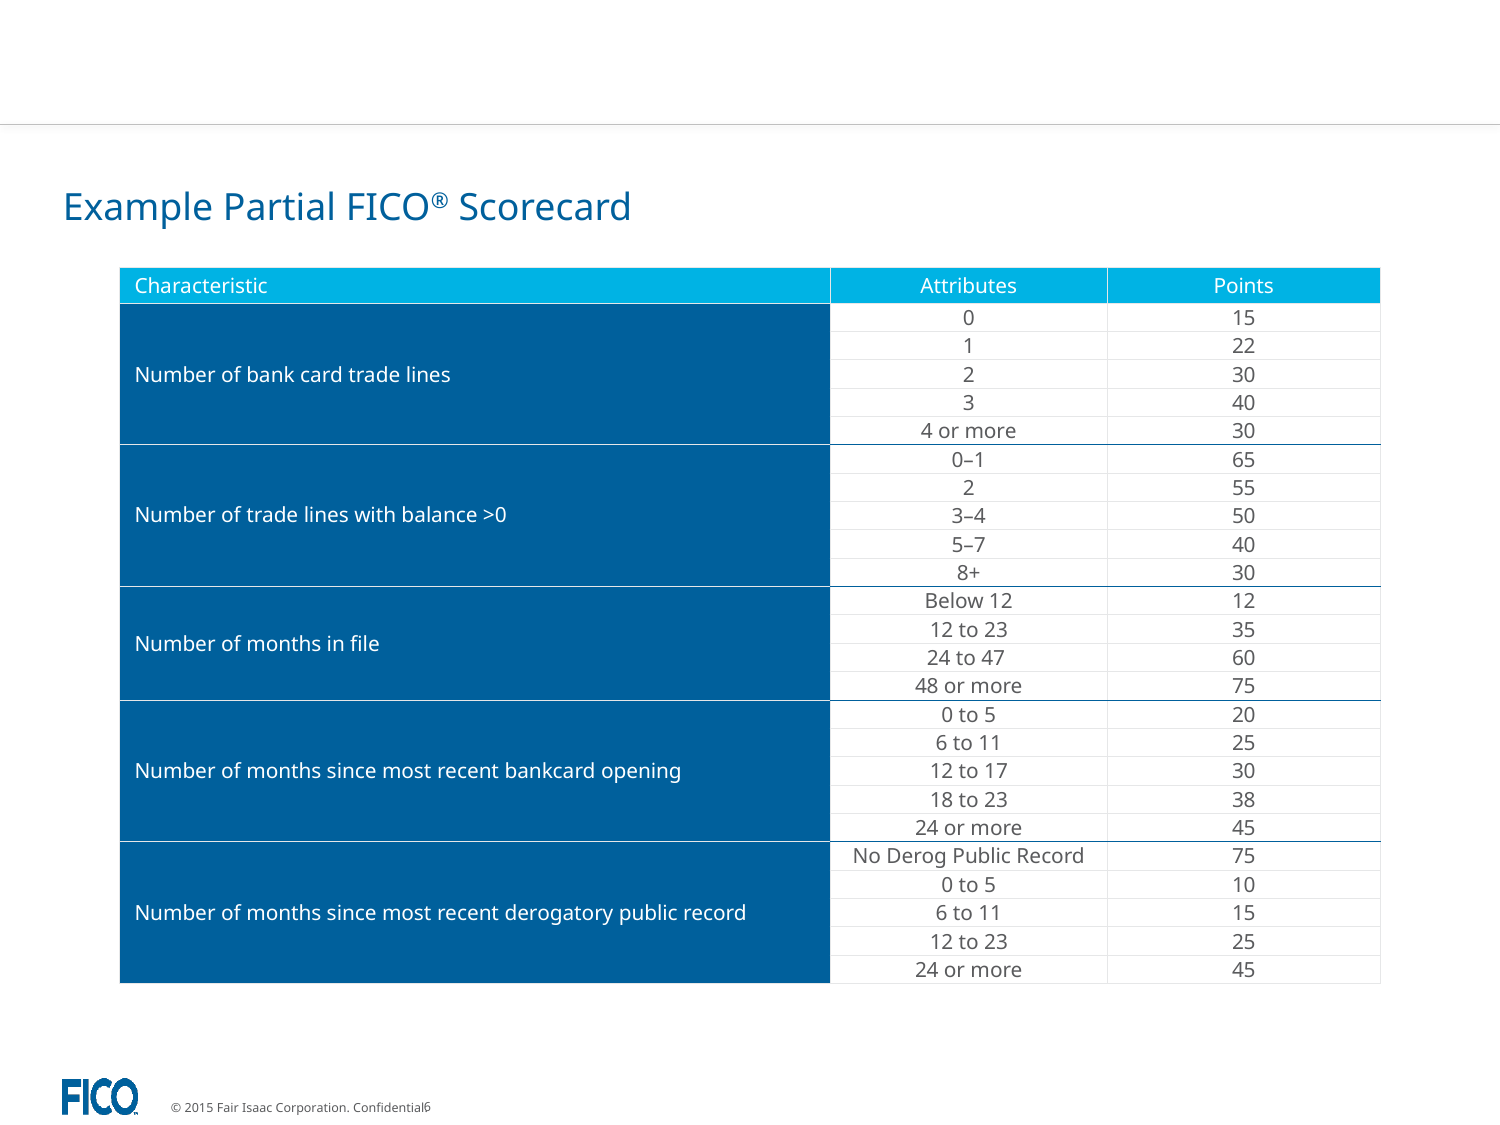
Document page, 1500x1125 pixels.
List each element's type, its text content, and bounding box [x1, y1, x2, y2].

table_cell 75 [1108, 672, 1380, 700]
table_cell 22 [1108, 332, 1380, 359]
table_cell 75 [1108, 842, 1380, 870]
table_cell 0–1 [831, 445, 1107, 473]
table_cell 20 [1108, 701, 1380, 728]
title Example Partial FICO® Scorecard [63, 186, 1439, 229]
table_cell 35 [1108, 615, 1380, 643]
table_cell Below 12 [831, 587, 1107, 614]
table_cell 24 or more [831, 956, 1107, 983]
table_cell 25 [1108, 729, 1380, 756]
table_cell Number of months in file [120, 587, 830, 700]
table_cell No Derog Public Record [831, 842, 1107, 870]
table_header Attributes [831, 268, 1107, 303]
table_cell 10 [1108, 871, 1380, 898]
table_cell 25 [1108, 927, 1380, 955]
table_cell 3 [831, 389, 1107, 416]
table_cell 0 to 5 [831, 701, 1107, 728]
table_cell 12 to 23 [831, 615, 1107, 643]
table_cell 12 to 23 [831, 927, 1107, 955]
table_cell 55 [1108, 474, 1380, 501]
table_cell 60 [1108, 644, 1380, 671]
table_cell 12 [1108, 587, 1380, 614]
table_cell 6 to 11 [831, 729, 1107, 756]
table_cell 3–4 [831, 502, 1107, 529]
table_cell 50 [1108, 502, 1380, 529]
table_header Points [1108, 268, 1380, 303]
table_cell 15 [1108, 304, 1380, 331]
table_cell 45 [1108, 814, 1380, 841]
table_cell 5–7 [831, 530, 1107, 558]
table_cell 2 [831, 360, 1107, 388]
table_cell 38 [1108, 786, 1380, 813]
table_cell 0 [831, 304, 1107, 331]
table_cell 30 [1108, 559, 1380, 586]
table_cell 0 to 5 [831, 871, 1107, 898]
table_cell 8+ [831, 559, 1107, 586]
table_cell 1 [831, 332, 1107, 359]
table_cell 24 or more [831, 814, 1107, 841]
table_cell 30 [1108, 757, 1380, 785]
table_cell 30 [1108, 360, 1380, 388]
table_cell Number of trade lines with balance >0 [120, 445, 830, 586]
table_cell 48 or more [831, 672, 1107, 700]
table_cell 24 to 47 [831, 644, 1107, 671]
table_cell 18 to 23 [831, 786, 1107, 813]
table_cell Number of months since most recent bankcard opening [120, 701, 830, 841]
table_header Characteristic [120, 268, 830, 303]
picture [62, 1078, 138, 1115]
table_cell 2 [831, 474, 1107, 501]
table_cell 6 to 11 [831, 899, 1107, 926]
table_cell Number of months since most recent derogatory public record [120, 842, 830, 983]
table_cell Number of bank card trade lines [120, 304, 830, 444]
table_cell 12 to 17 [831, 757, 1107, 785]
table_cell 30 [1108, 417, 1380, 444]
table_cell 45 [1108, 956, 1380, 983]
table_cell 65 [1108, 445, 1380, 473]
table_cell 4 or more [831, 417, 1107, 444]
table_cell 40 [1108, 389, 1380, 416]
table_cell 40 [1108, 530, 1380, 558]
table_cell 15 [1108, 899, 1380, 926]
